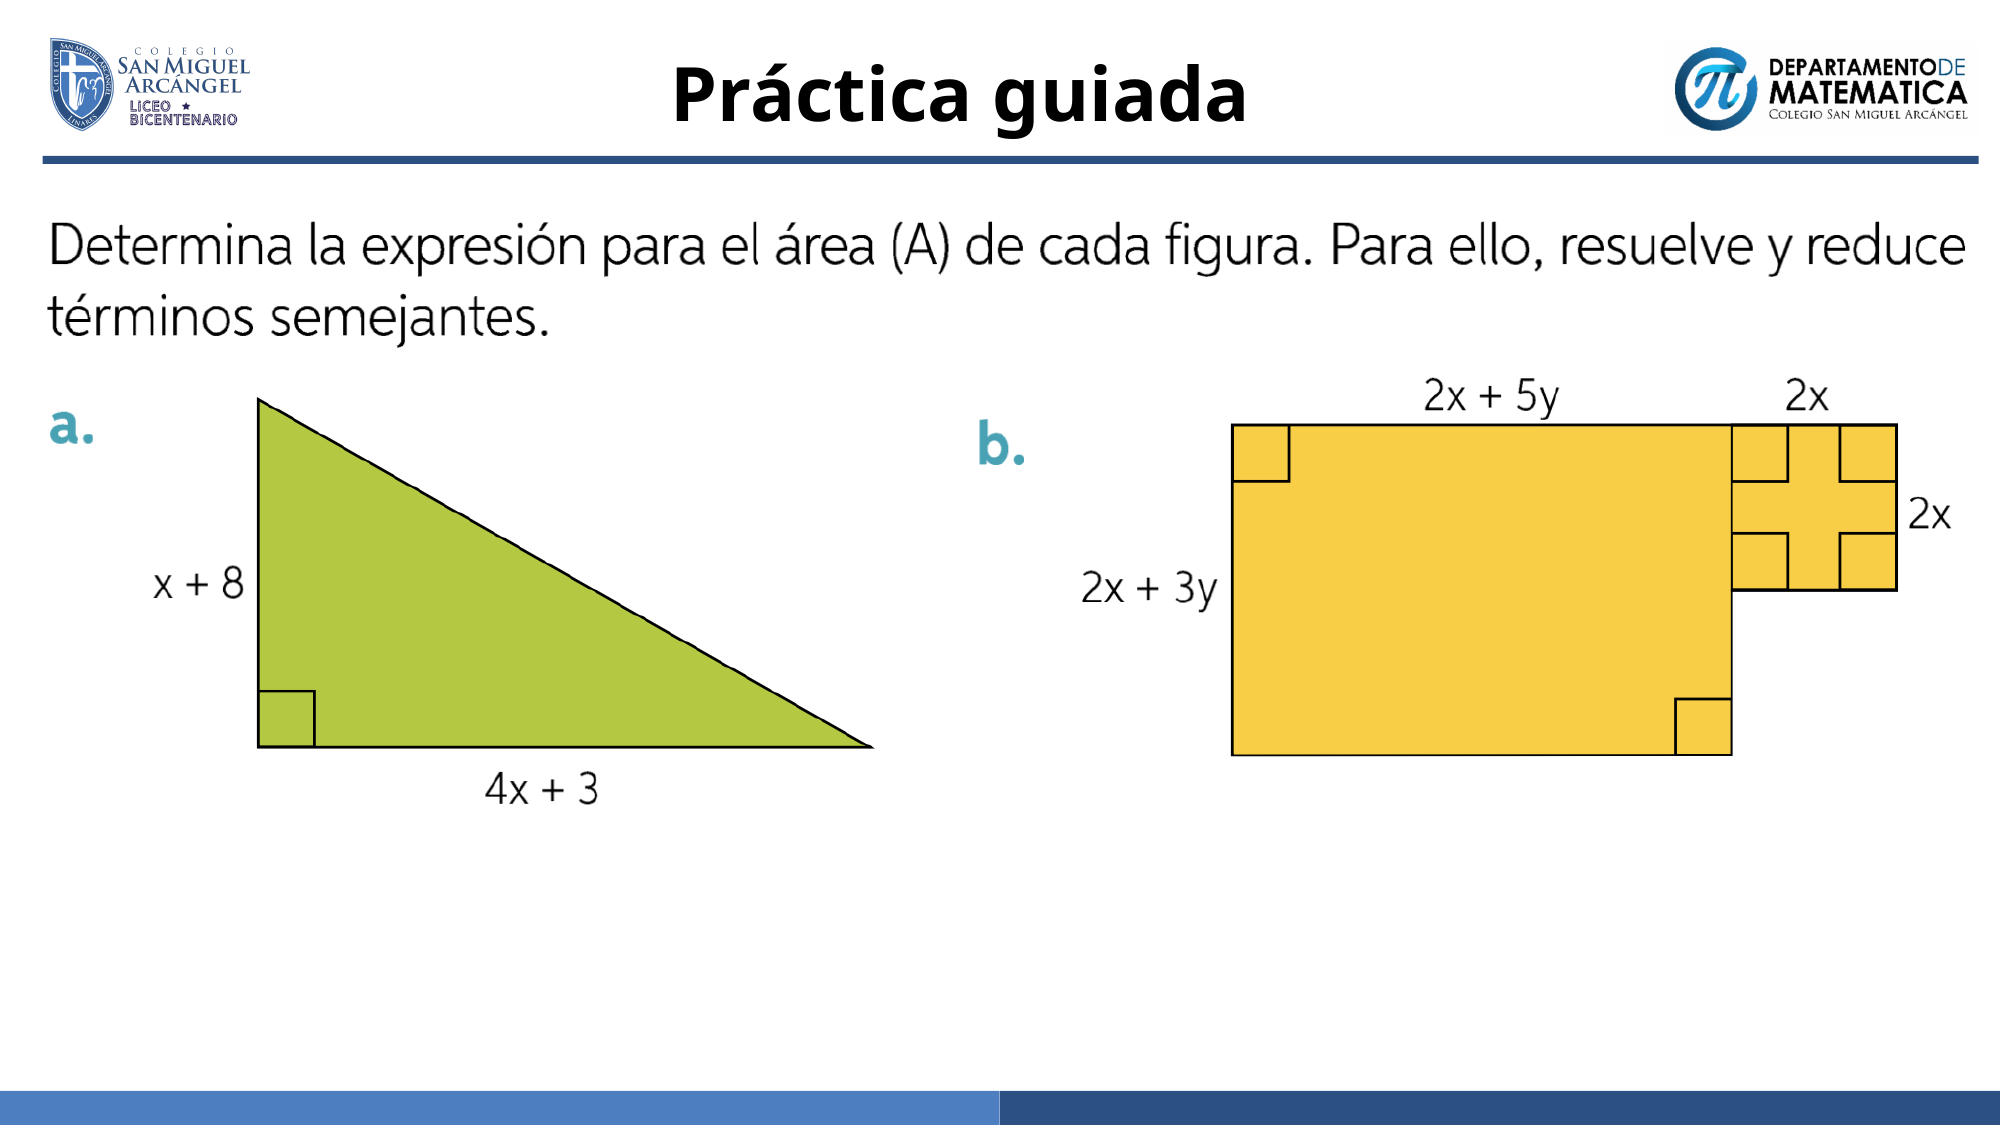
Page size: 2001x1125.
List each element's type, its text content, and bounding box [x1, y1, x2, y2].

text_box [999, 1089, 2000, 1125]
picture [42, 382, 886, 822]
text_box [41, 154, 1980, 165]
picture [1664, 41, 1980, 136]
text_box Práctica guiada [266, 39, 1655, 145]
picture [42, 205, 1980, 803]
text_box [0, 1089, 999, 1125]
picture [42, 29, 256, 137]
